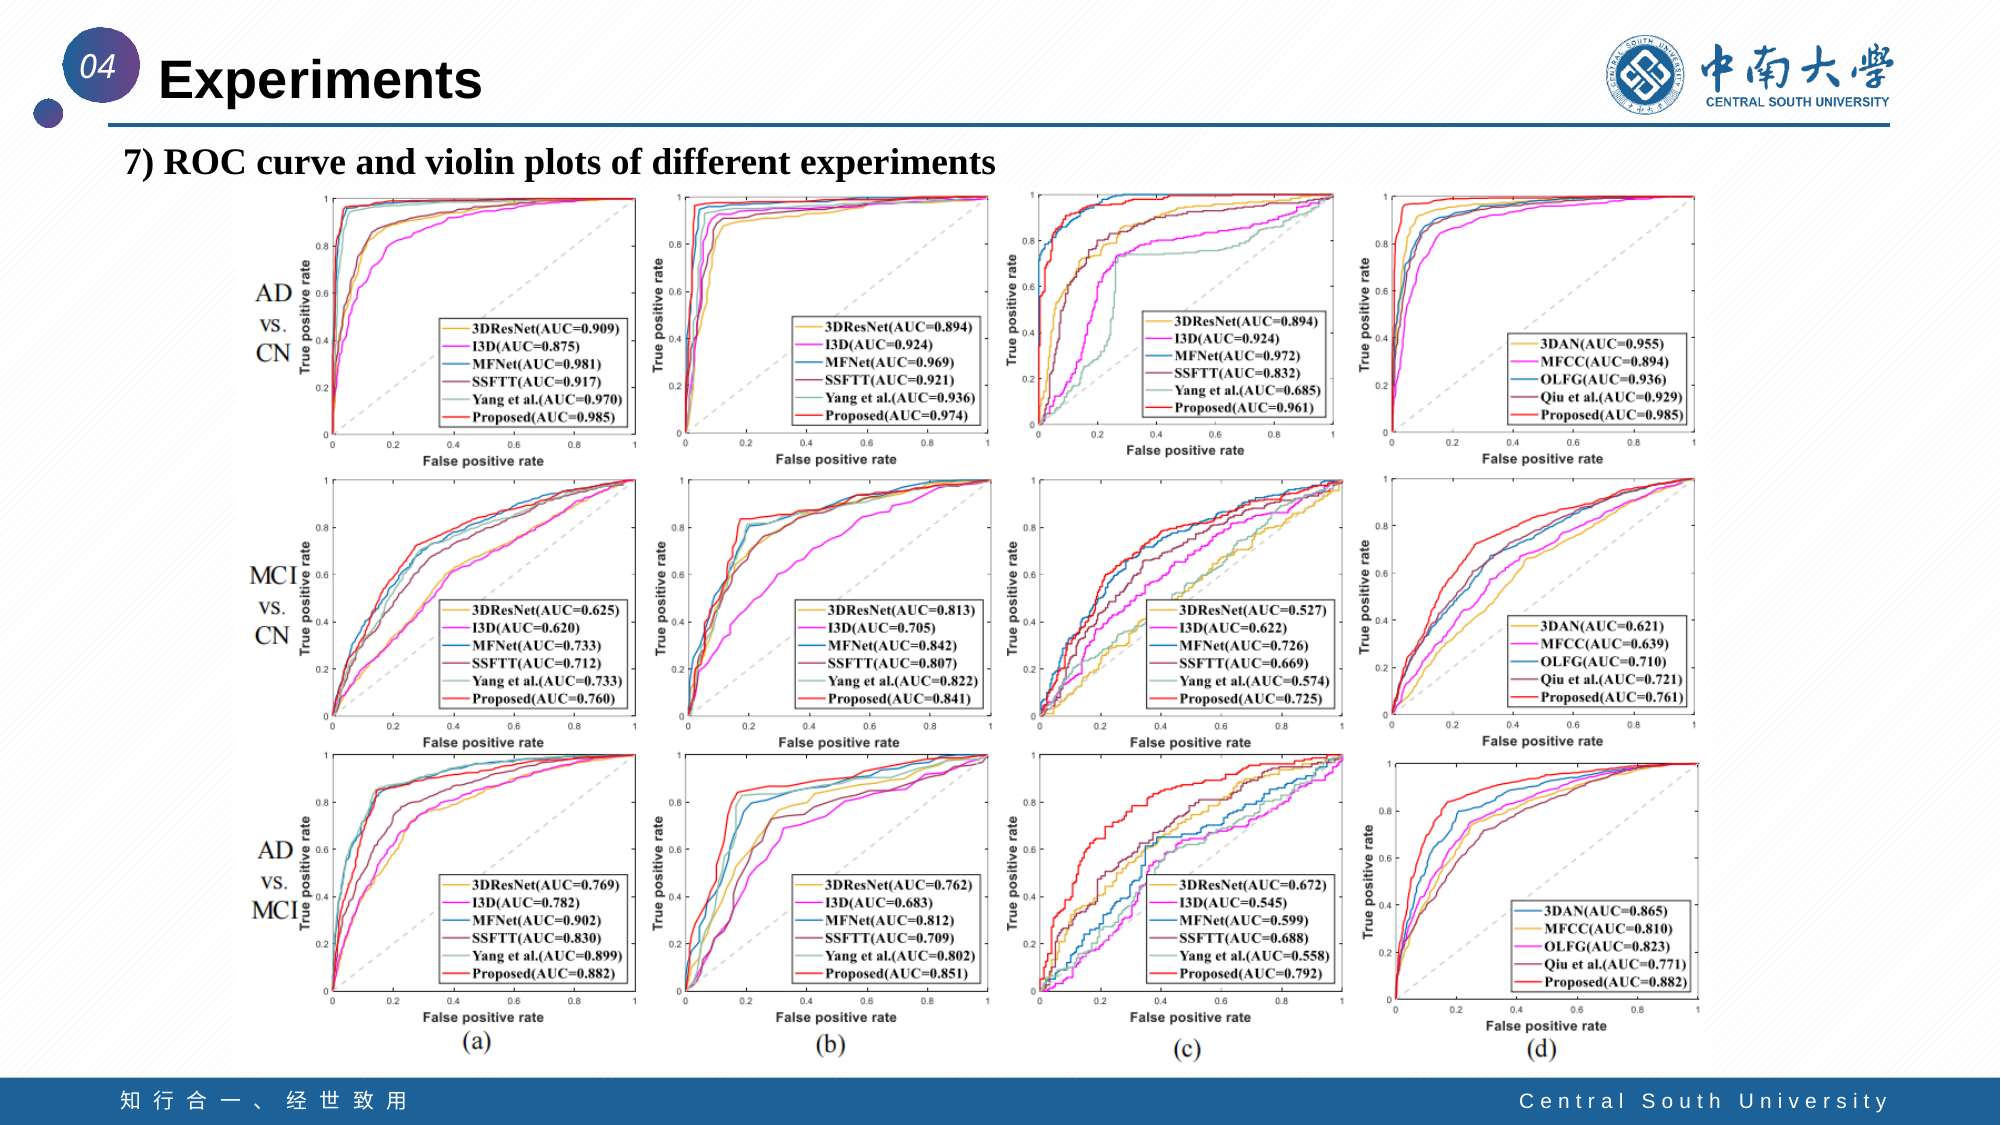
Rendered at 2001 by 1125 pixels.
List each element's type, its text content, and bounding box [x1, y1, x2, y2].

text_box [0, 1077, 2000, 1125]
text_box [33, 26, 153, 128]
text_box 7) ROC curve and violin plots of different experiments [108, 129, 1890, 190]
text_box Experiments [158, 0, 1706, 118]
picture [1595, 28, 1907, 121]
text_box 知行合一、经世致用 [105, 1080, 423, 1120]
text_box Central South University [1504, 1080, 1902, 1120]
picture [236, 189, 1706, 1071]
